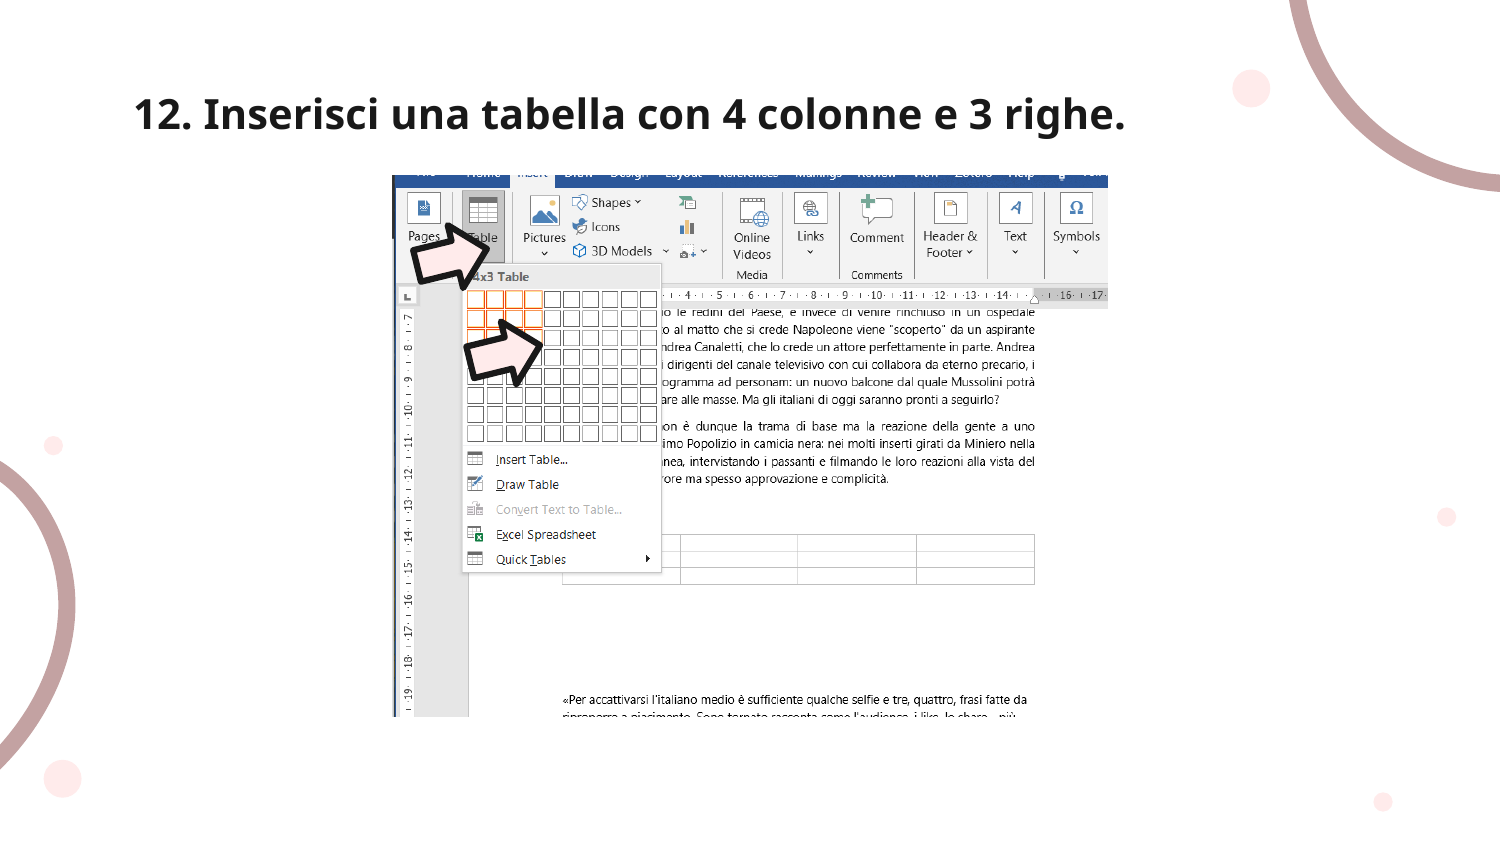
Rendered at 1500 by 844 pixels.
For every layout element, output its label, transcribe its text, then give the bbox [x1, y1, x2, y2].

title 12. Inserisci una tabella con 4 colonne e 3 righe. [118, 72, 1349, 167]
picture [392, 174, 1108, 717]
